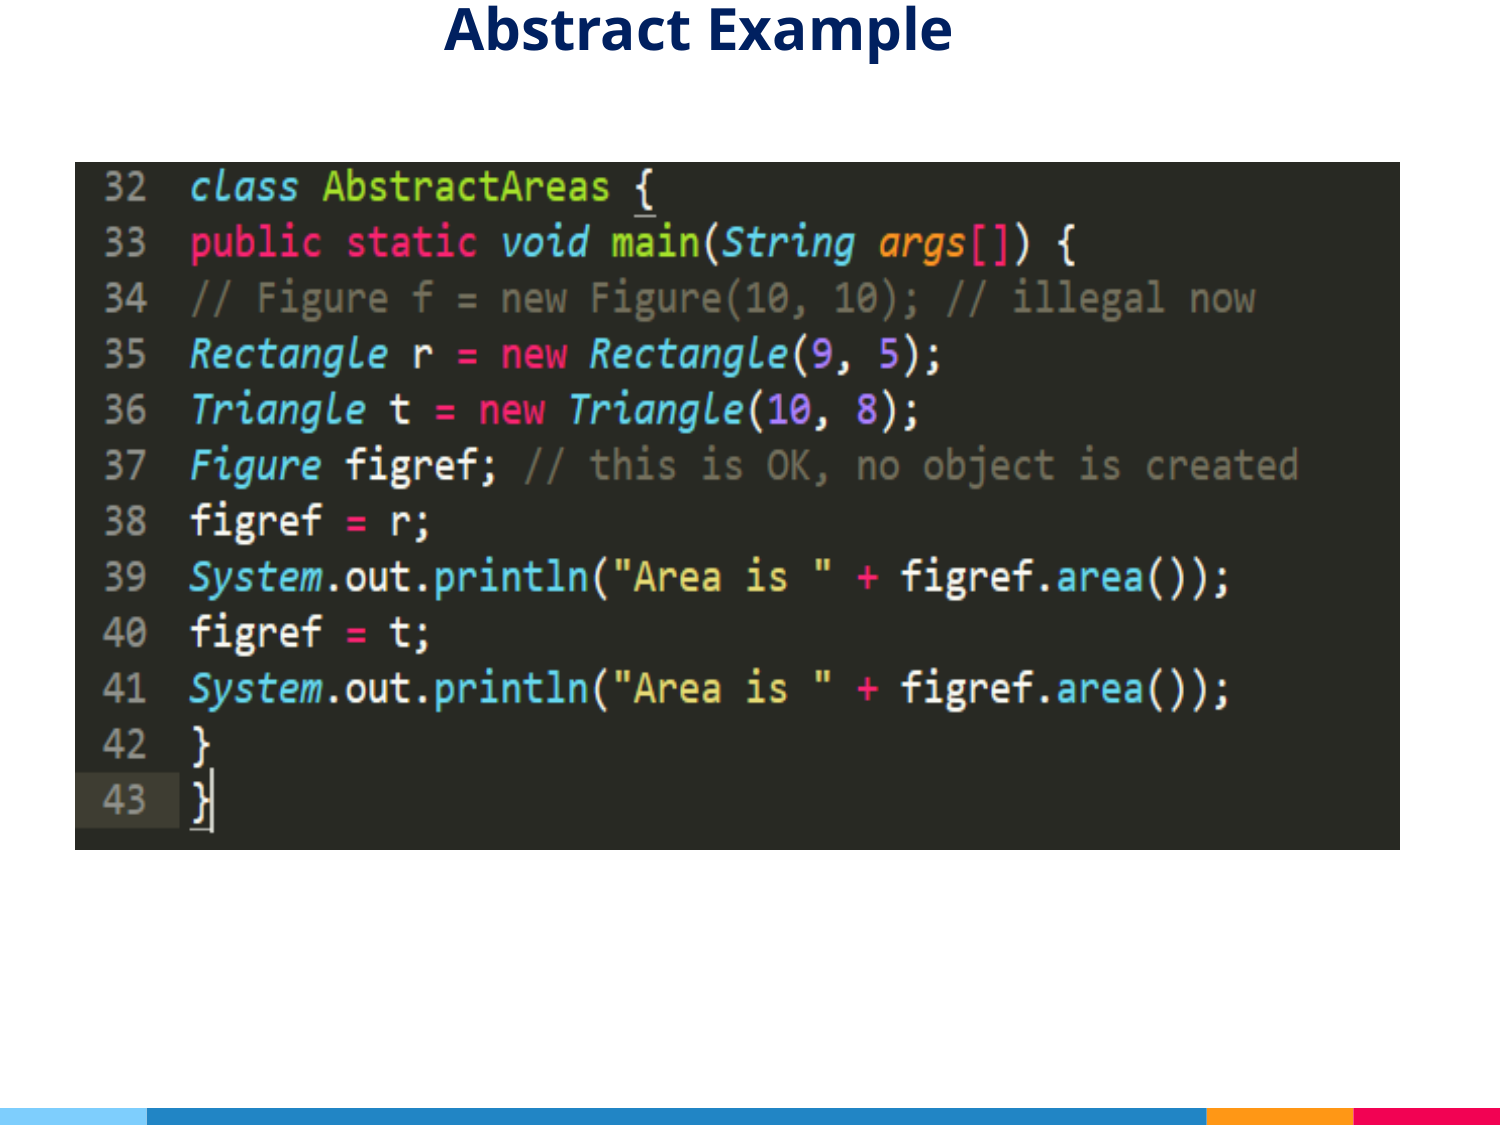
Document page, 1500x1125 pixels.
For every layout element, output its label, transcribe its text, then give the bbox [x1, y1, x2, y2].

picture [74, 162, 1401, 851]
title Abstract Example [37, 0, 1362, 77]
